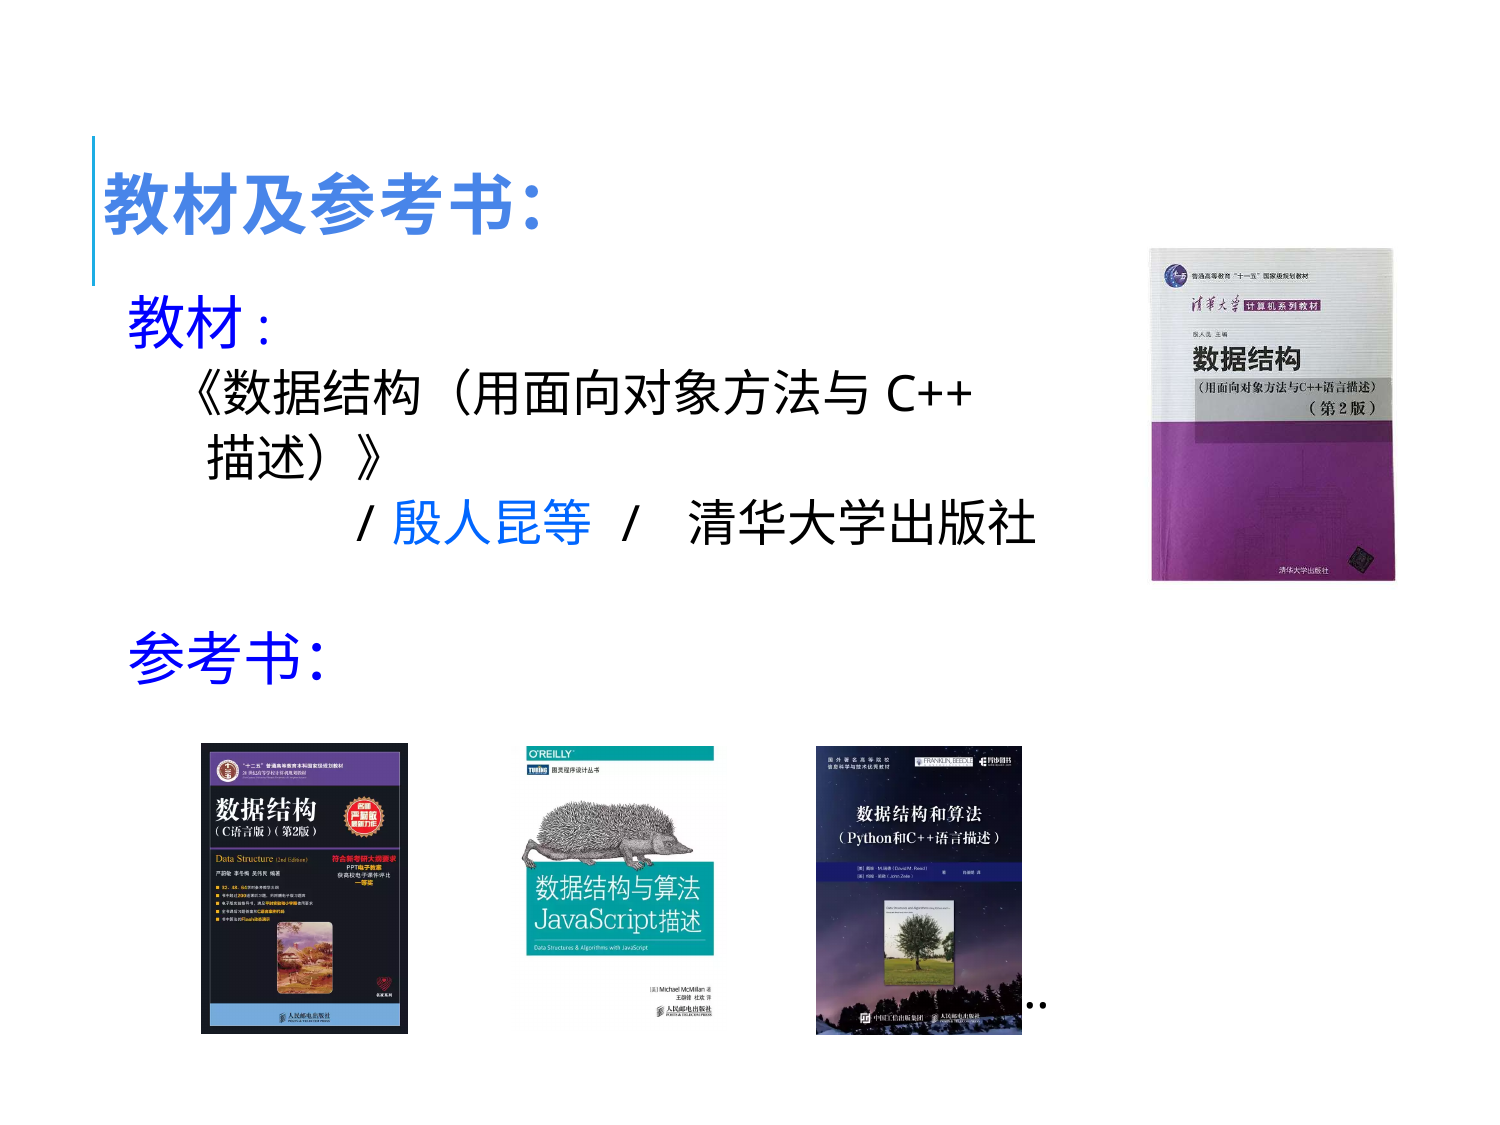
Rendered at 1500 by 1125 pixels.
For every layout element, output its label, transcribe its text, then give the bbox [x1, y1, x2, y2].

text_box 教材及参考书： [88, 112, 1364, 250]
picture [511, 745, 727, 1031]
text_box 教材: 《数据结构（用面向对象方法与C++ 描述）》 /殷人昆等 / 清华大学出版社 参考书： …… [112, 278, 1388, 993]
picture [1080, 231, 1451, 602]
picture [815, 745, 1022, 1036]
picture [200, 742, 408, 1034]
